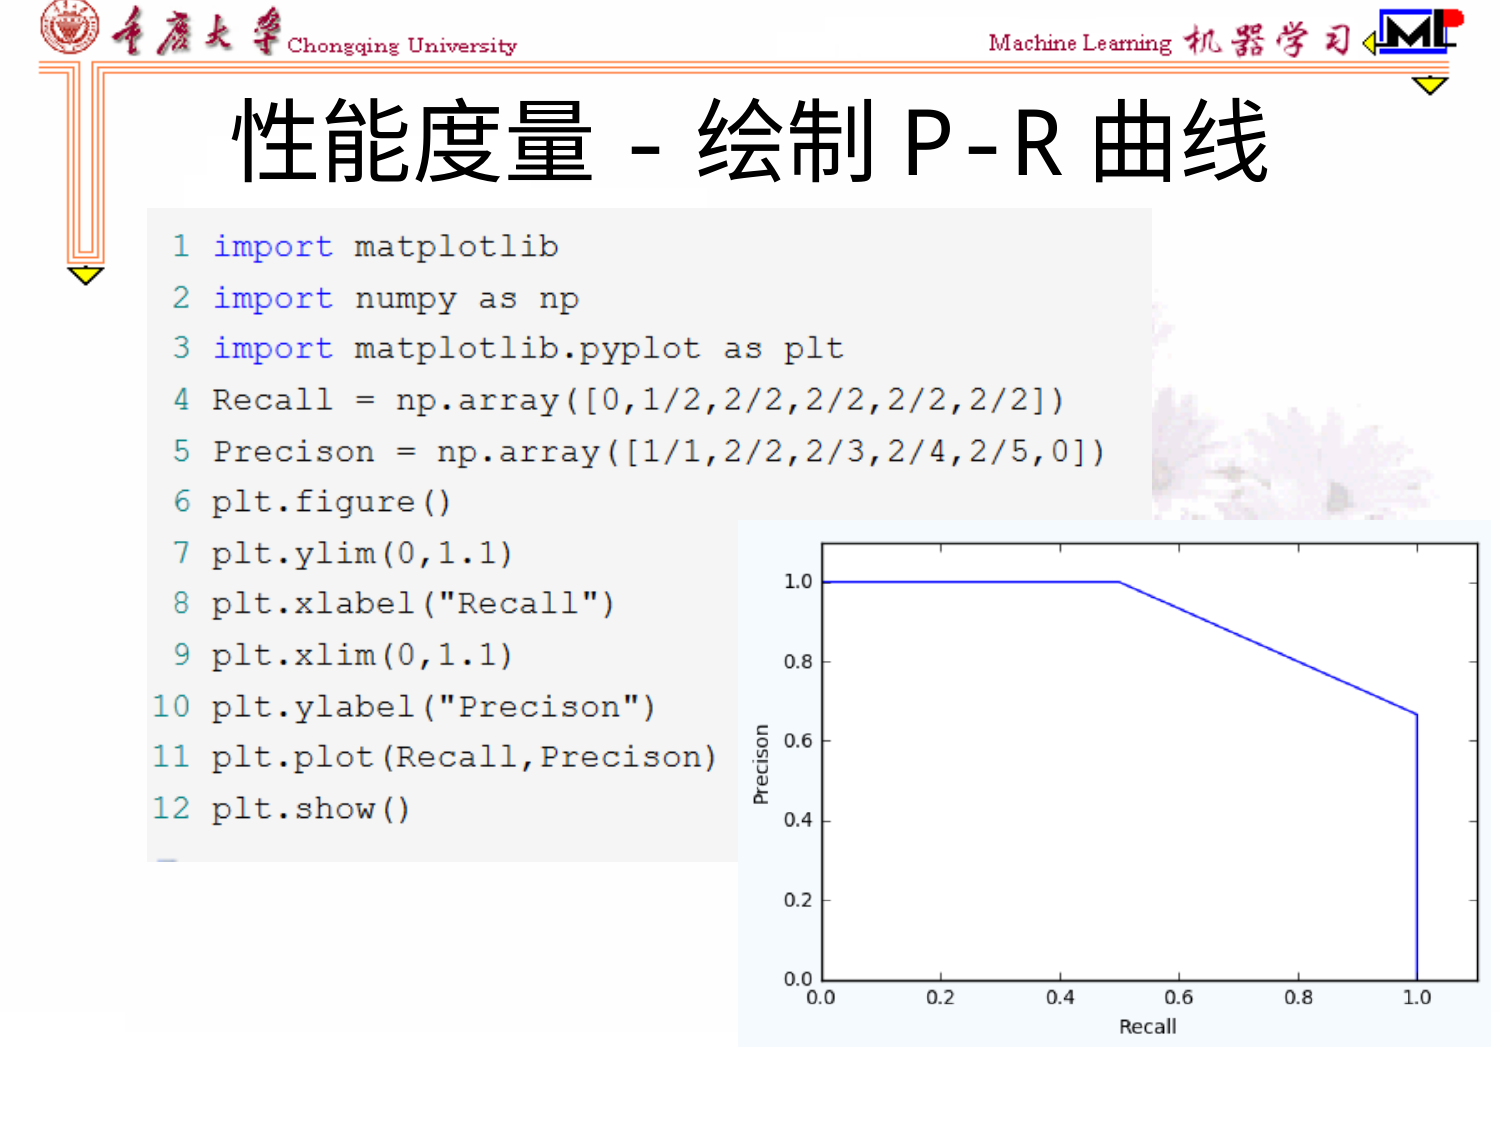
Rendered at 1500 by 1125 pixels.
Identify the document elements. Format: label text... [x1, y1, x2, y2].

title 性能度量-绘制P-R曲线 [75, 45, 1425, 233]
picture [0, 0, 1500, 1048]
